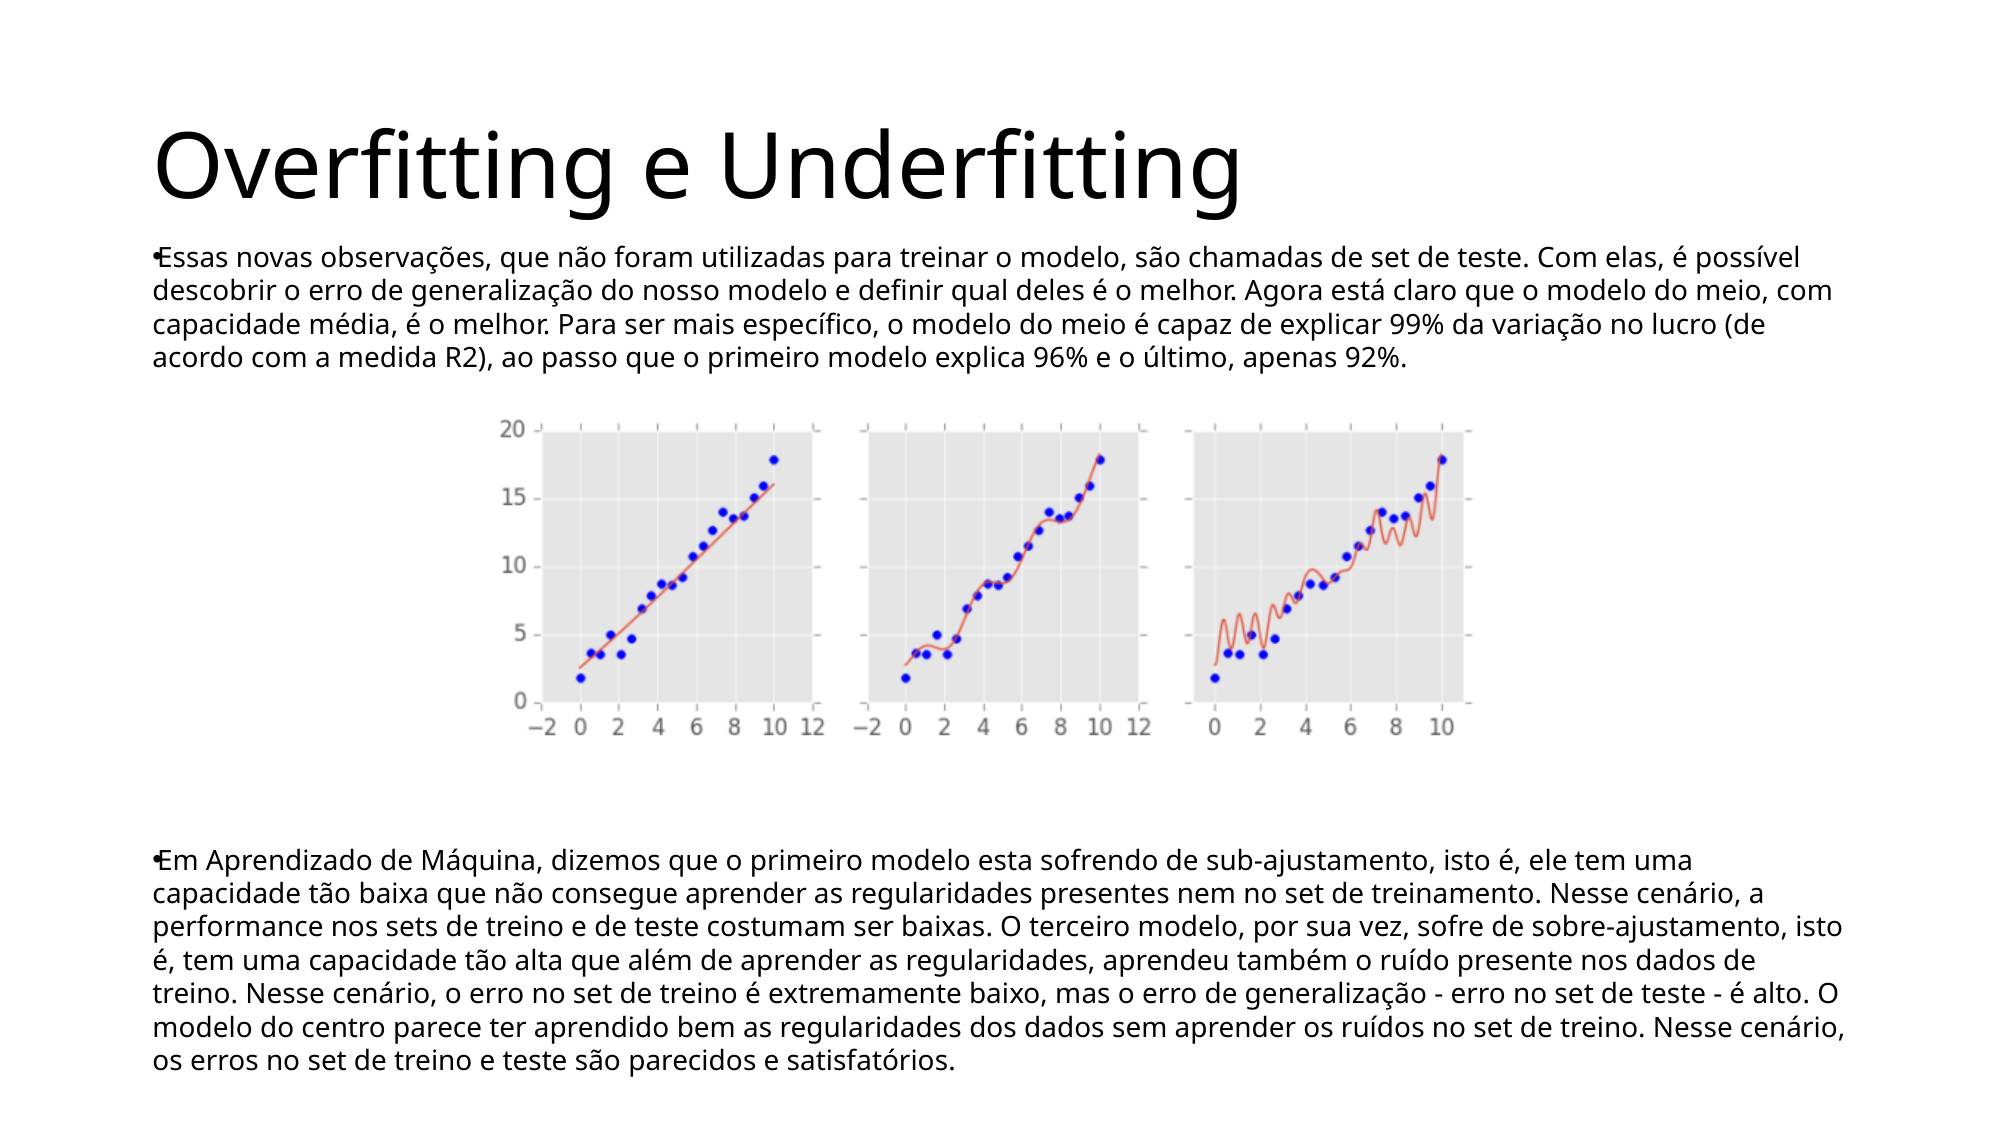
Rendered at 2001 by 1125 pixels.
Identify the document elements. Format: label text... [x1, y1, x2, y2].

title Overfitting e Underfitting [137, 59, 1863, 231]
picture [476, 389, 1520, 781]
list Essas novas observações, que não foram utilizadas para treinar o modelo, são chamadas de set de teste. Com elas, é possível descobrir o erro de generalização do nosso modelo e definir qual deles é o melhor. Agora está claro que o modelo do meio, com capacidade média, é o melhor. Para ser mais específico, o modelo do meio é capaz de explicar 99% da variação no lucro (de acordo com a medida R2), ao passo que o primeiro modelo explica 96% e o último, apenas 92%. Em Aprendizado de Máquina, dizemos que o primeiro modelo esta sofrendo de sub-ajustamento, isto é, ele tem uma capacidade tão baixa que não consegue aprender as regularidades presentes nem no set de treinamento. Nesse cenário, a performance nos sets de treino e de teste costumam ser baixas. O terceiro modelo, por sua vez, sofre de sobre-ajustamento, isto é, tem uma capacidade tão alta que além de aprender as regularidades, aprendeu também o ruído presente nos dados de treino. Nesse cenário, o erro no set de treino é extremamente baixo, mas o erro de generalização - erro no set de teste - é alto. O modelo do centro parece ter aprendido bem as regularidades dos dados sem aprender os ruídos no set de treino. Nesse cenário, os erros no set de treino e teste são parecidos e satisfatórios. [137, 231, 1863, 1093]
